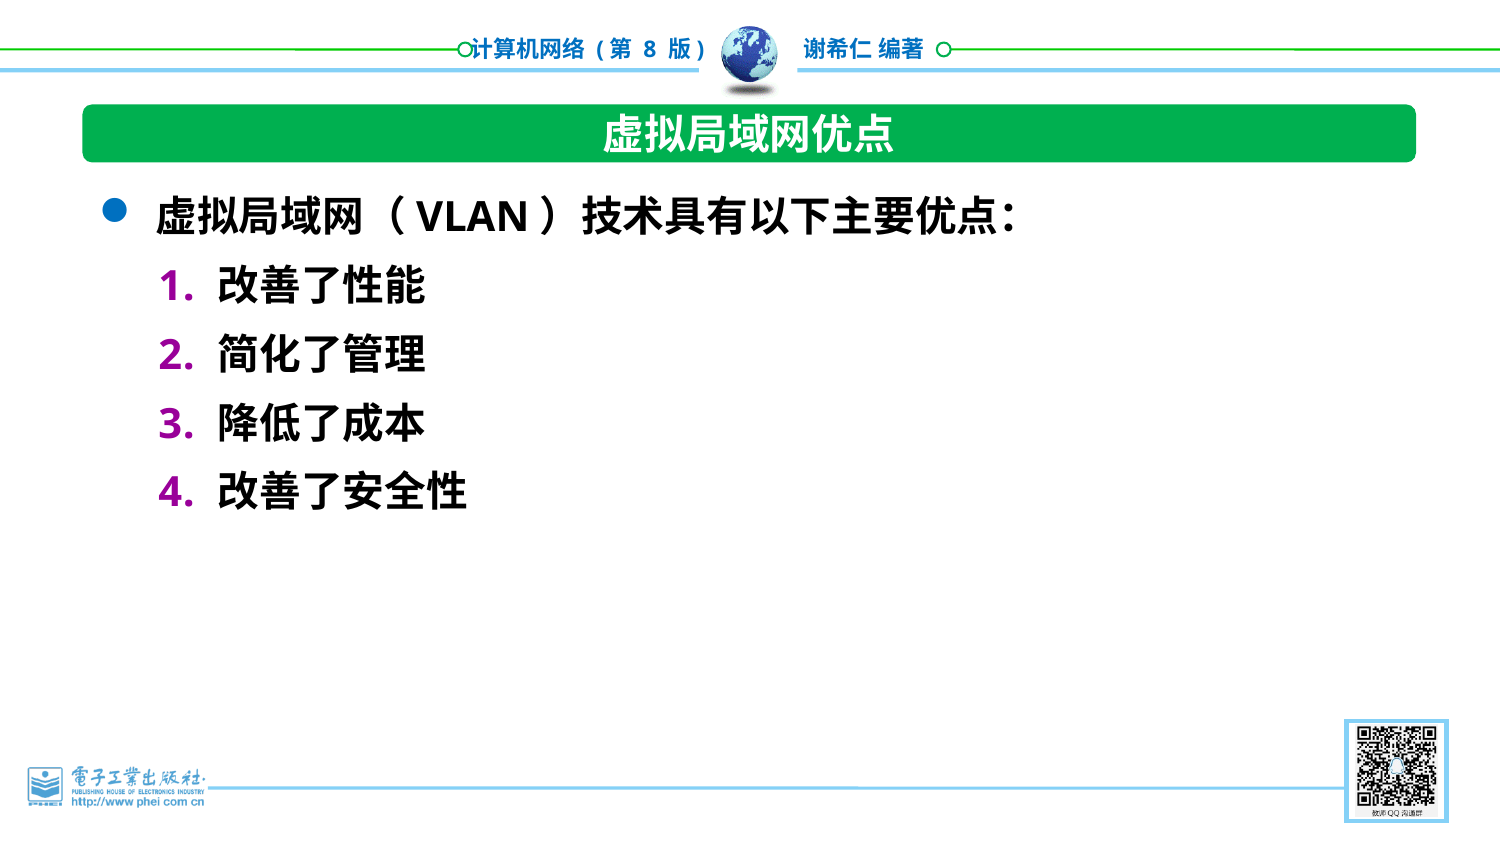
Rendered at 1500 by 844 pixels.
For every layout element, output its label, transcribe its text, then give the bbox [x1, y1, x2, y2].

text_box [82, 104, 588, 163]
text_box 虚拟局域网优点 [588, 100, 911, 164]
text_box [911, 104, 1417, 163]
text_box 虚拟局域网（VLAN）技术具有以下主要优点： 改善了性能 简化了管理 降低了成本 改善了安全性 [84, 164, 1416, 523]
picture [719, 24, 779, 100]
picture [23, 764, 208, 809]
picture [1355, 724, 1438, 817]
